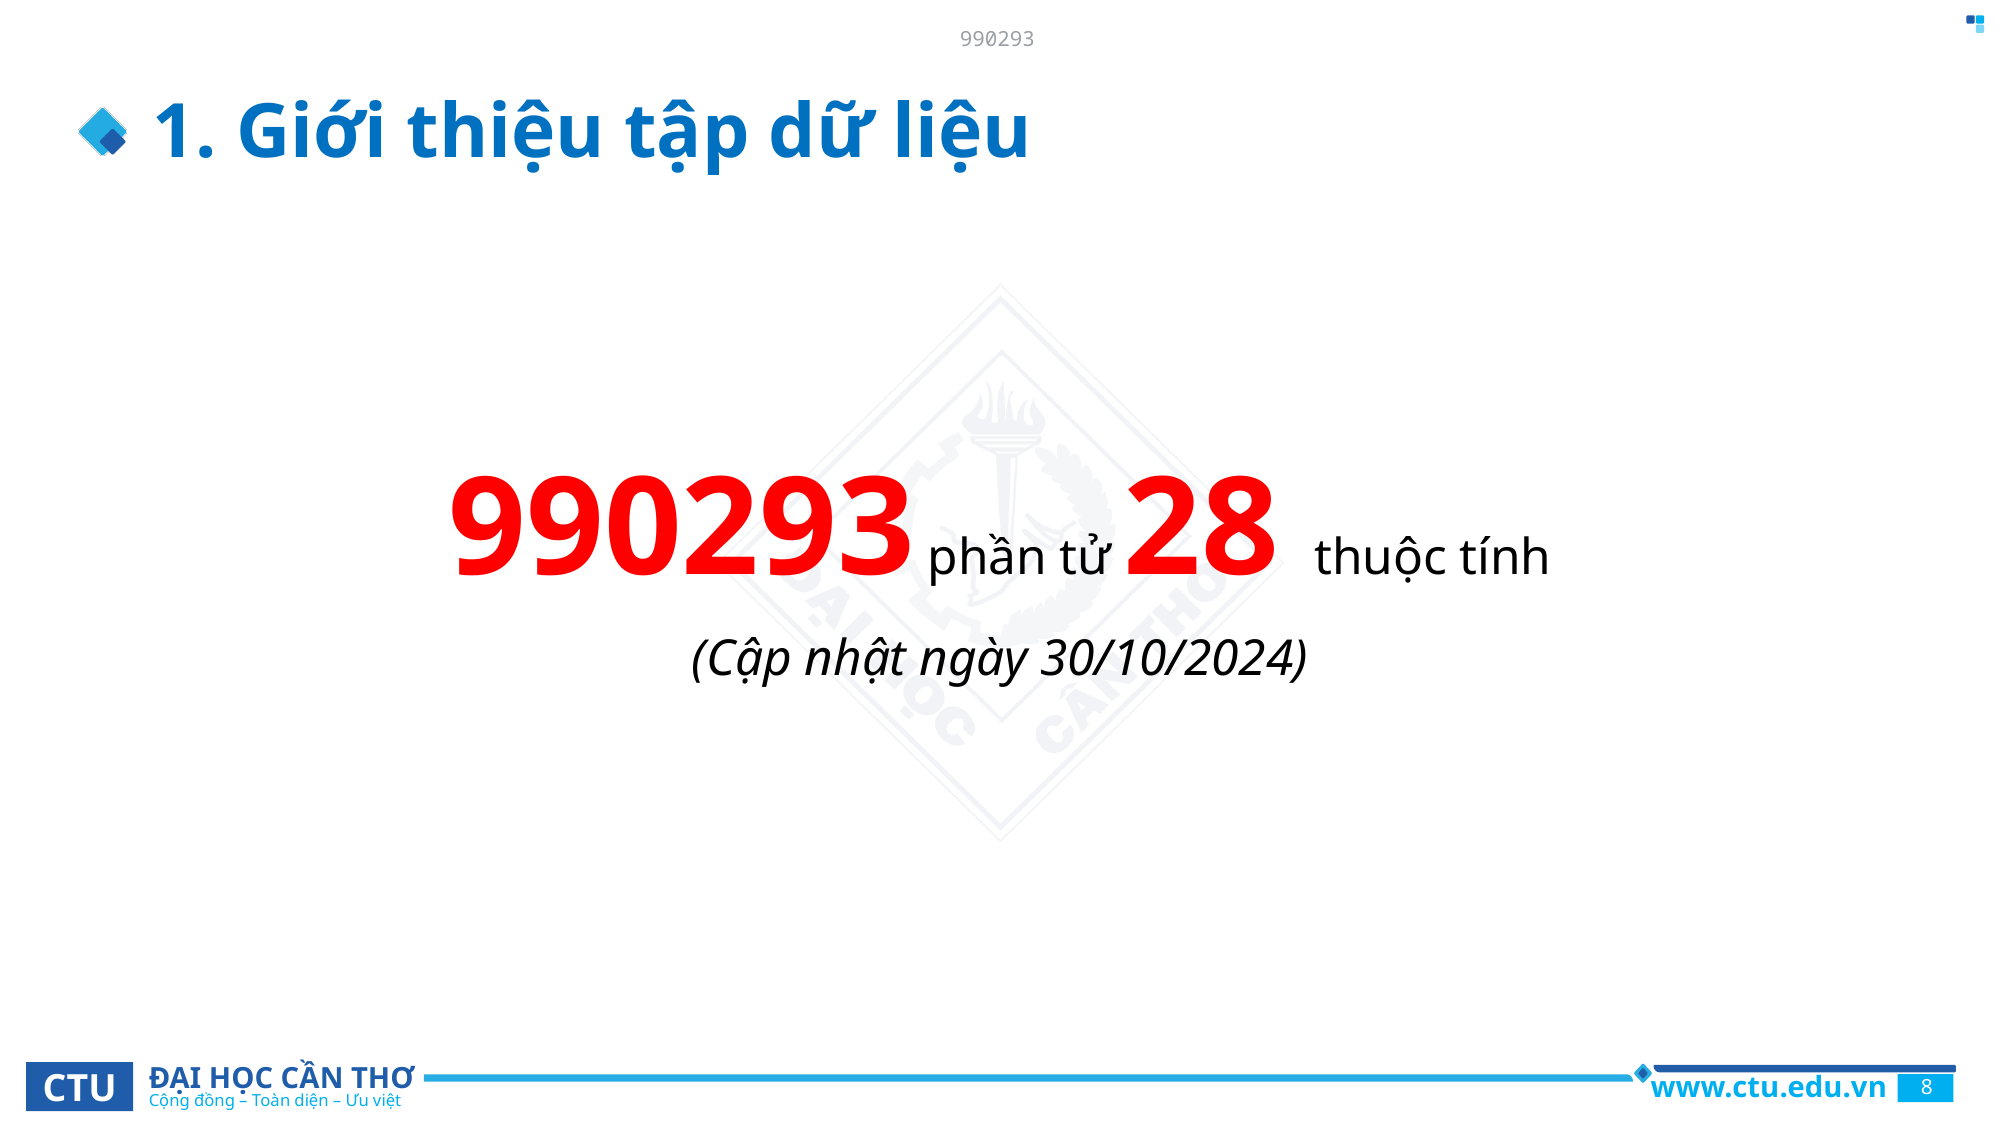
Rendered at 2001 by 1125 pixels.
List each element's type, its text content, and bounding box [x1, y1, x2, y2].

picture [78, 107, 127, 156]
text_box 990293 [959, 23, 1041, 52]
list 990293 phần tử 28 thuộc tính (Cập nhật ngày 30/10/2024) [137, 430, 1863, 694]
title 1. Giới thiệu tập dữ liệu [137, 24, 1863, 243]
